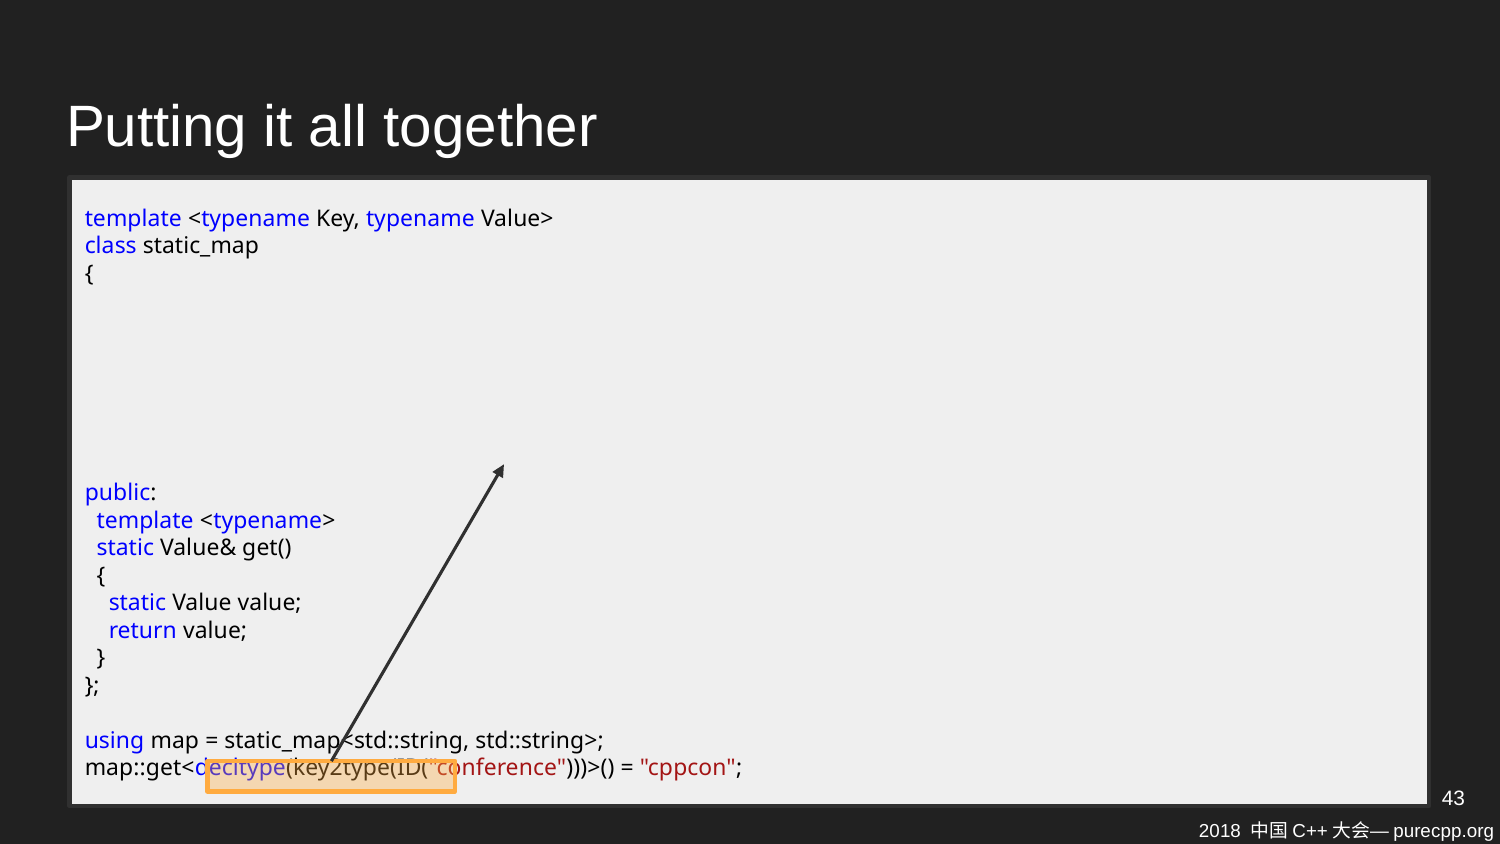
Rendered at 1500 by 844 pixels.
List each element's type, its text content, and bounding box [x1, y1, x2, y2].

text_box [207, 761, 455, 792]
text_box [331, 464, 505, 762]
slide_number 43 [1389, 764, 1480, 830]
text_box template <typename Key, typename Value> class static_map { public: template <typename> static Value& get() { static Value value; return value; } }; using map = static_map<std::string, std::string>; map::get<decltype(key2type(ID("conference")))>() = "cppcon"; [69, 177, 1430, 806]
title Putting it all together [51, 72, 1449, 167]
